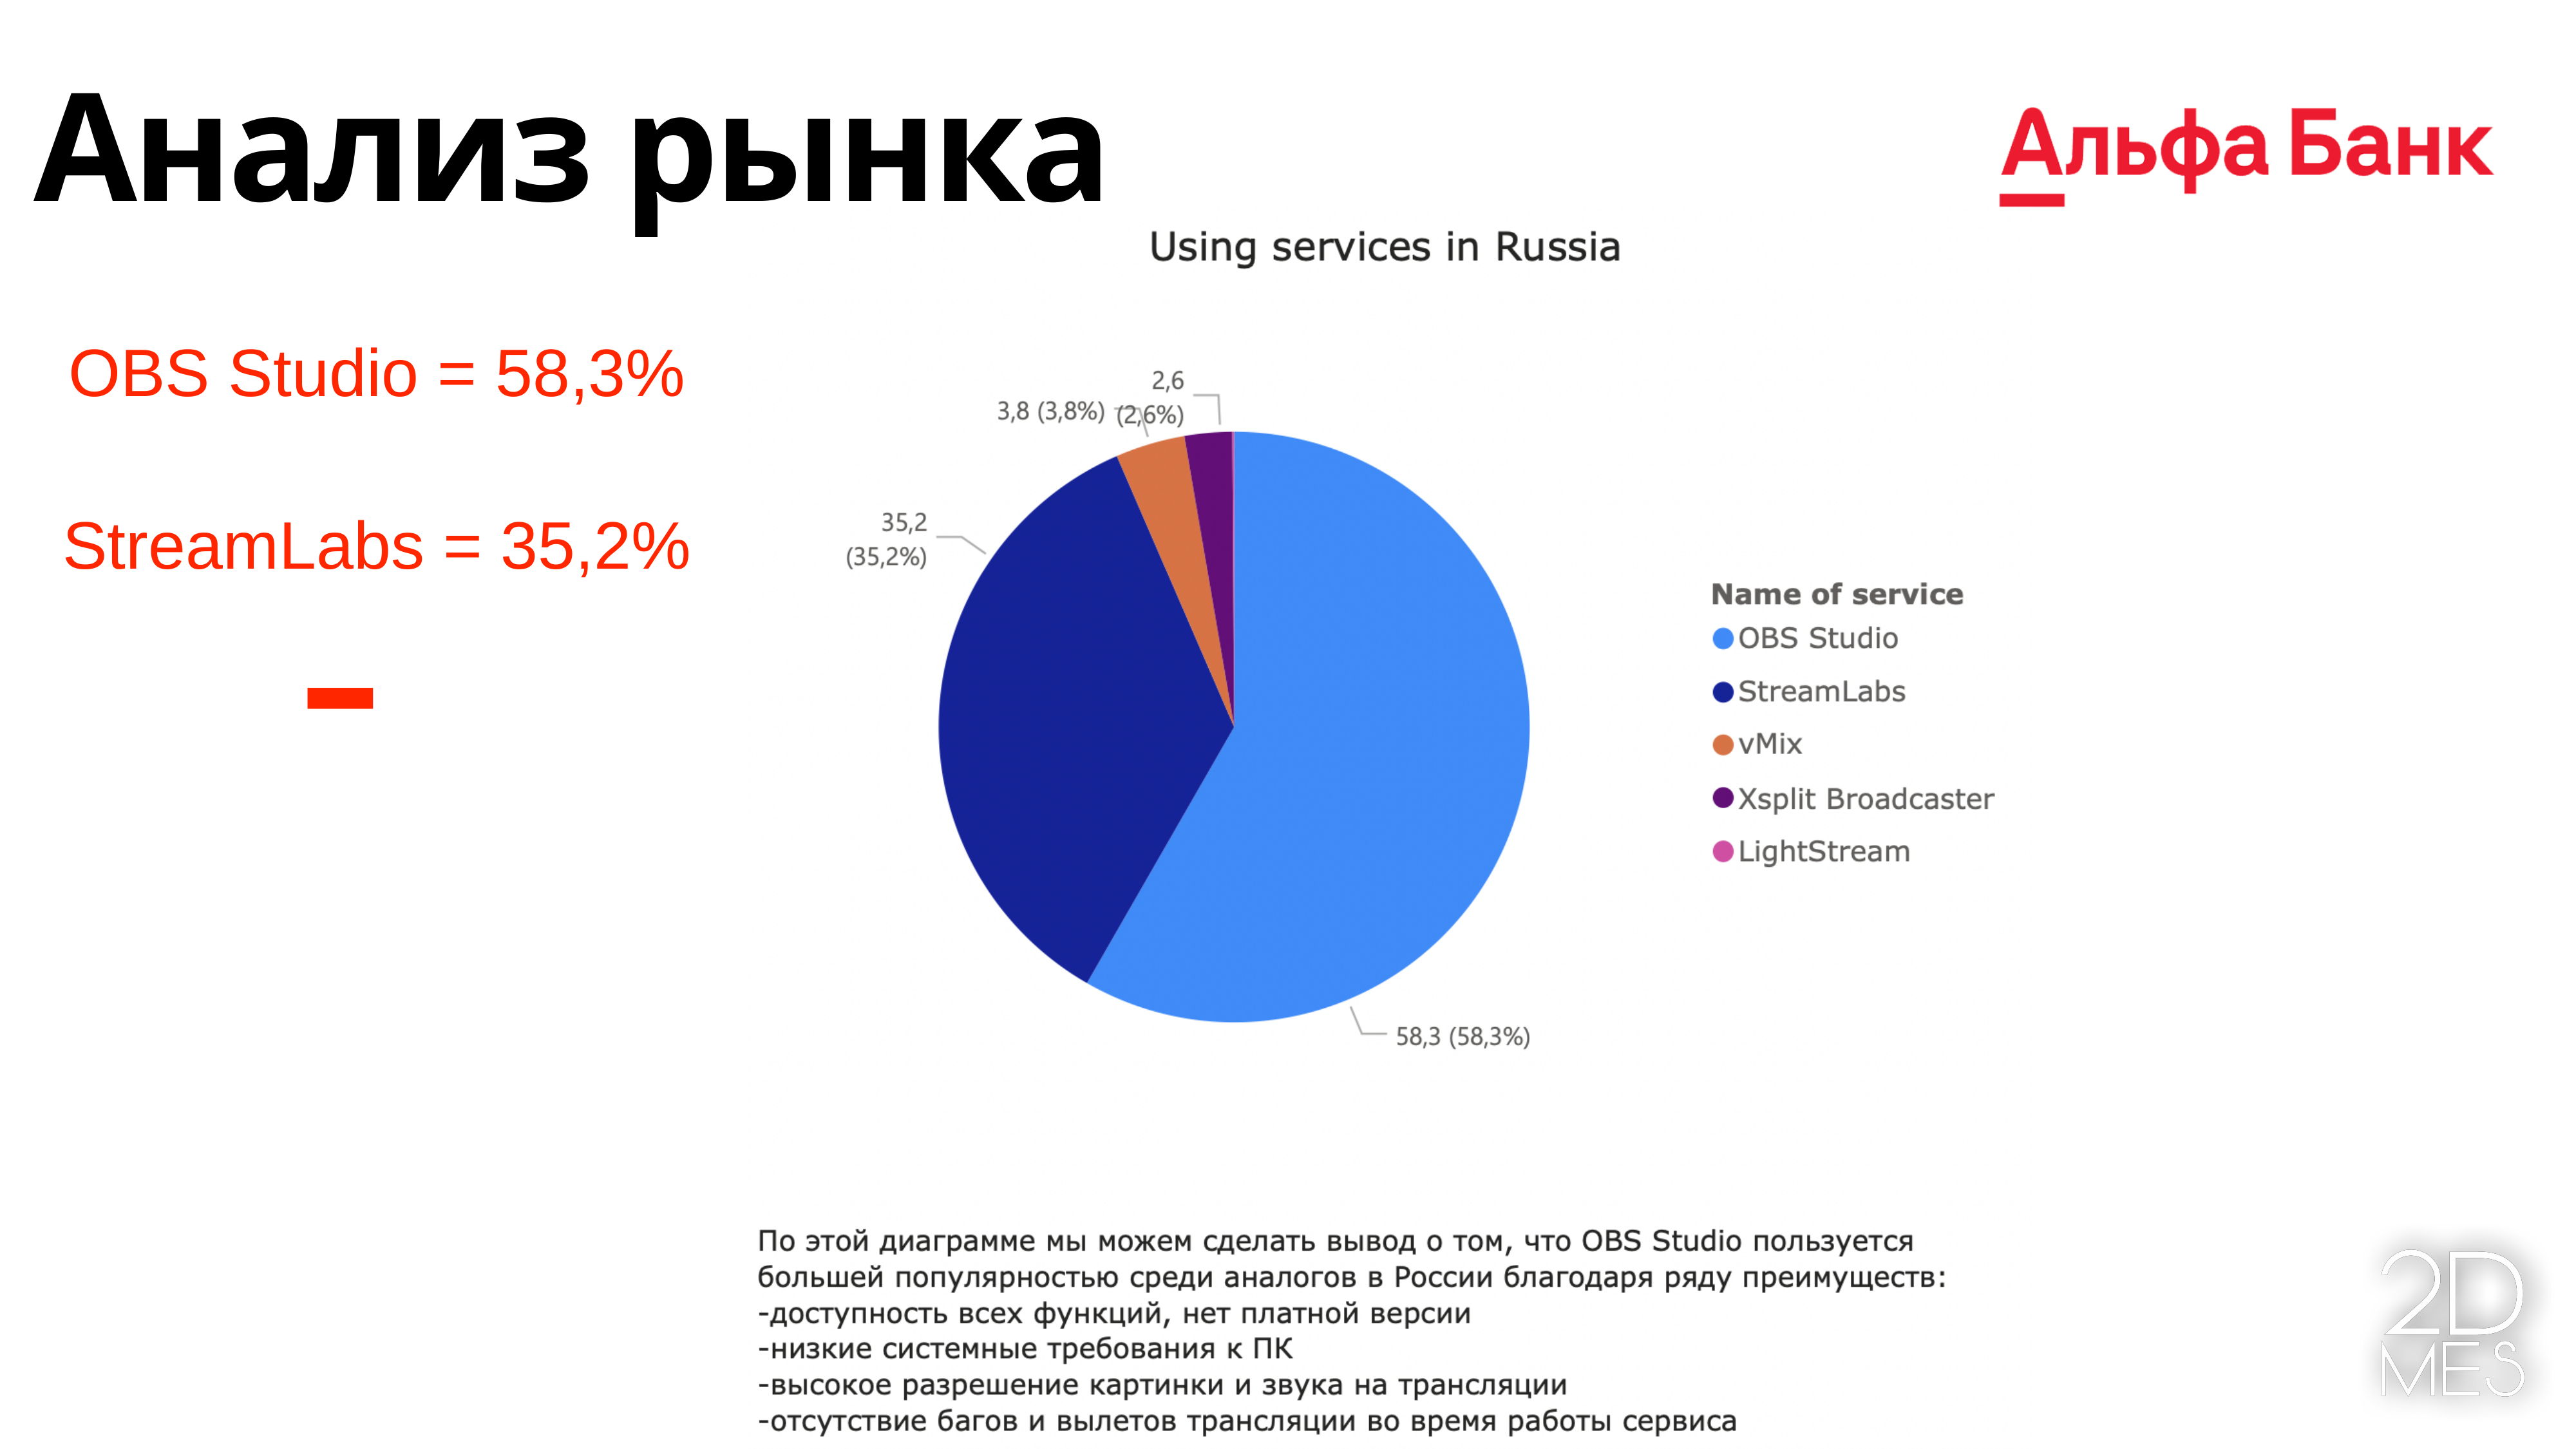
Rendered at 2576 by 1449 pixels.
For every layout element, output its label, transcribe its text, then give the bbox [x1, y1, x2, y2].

picture [2366, 1238, 2539, 1410]
text_box Анализ рынка [28, 60, 1743, 237]
text_box StreamLabs = 35,2% [58, 497, 291, 587]
text_box StreamLabs = 35,2% [391, 497, 697, 587]
text_box OBS Studio = 58,3% [63, 324, 692, 415]
picture [747, 61, 2504, 1449]
text_box - [291, 497, 391, 829]
